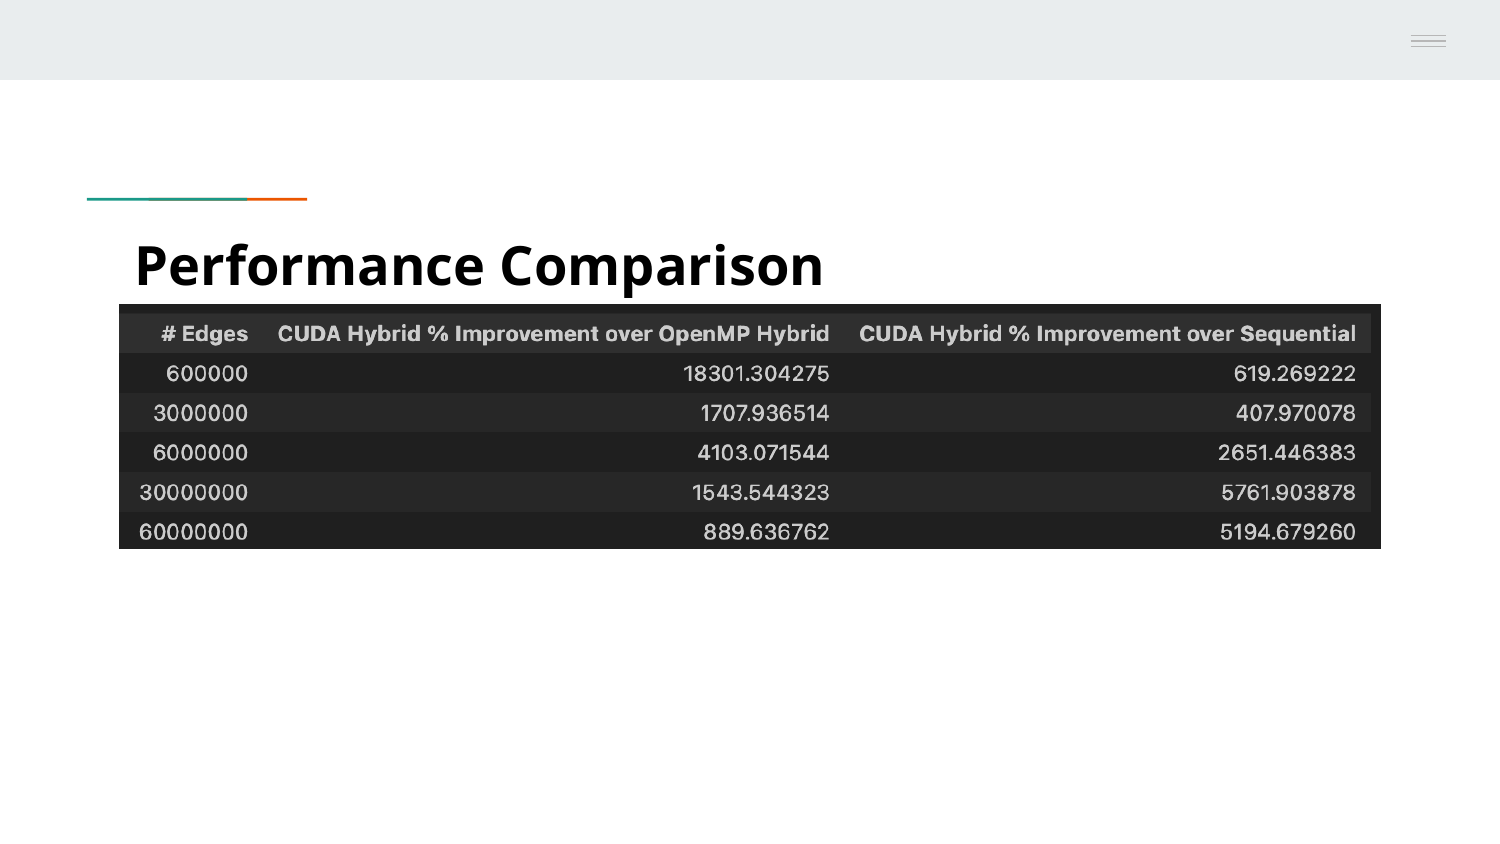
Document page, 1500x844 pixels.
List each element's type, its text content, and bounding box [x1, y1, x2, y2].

title Performance Comparison [119, 216, 1381, 303]
picture [119, 303, 1382, 549]
